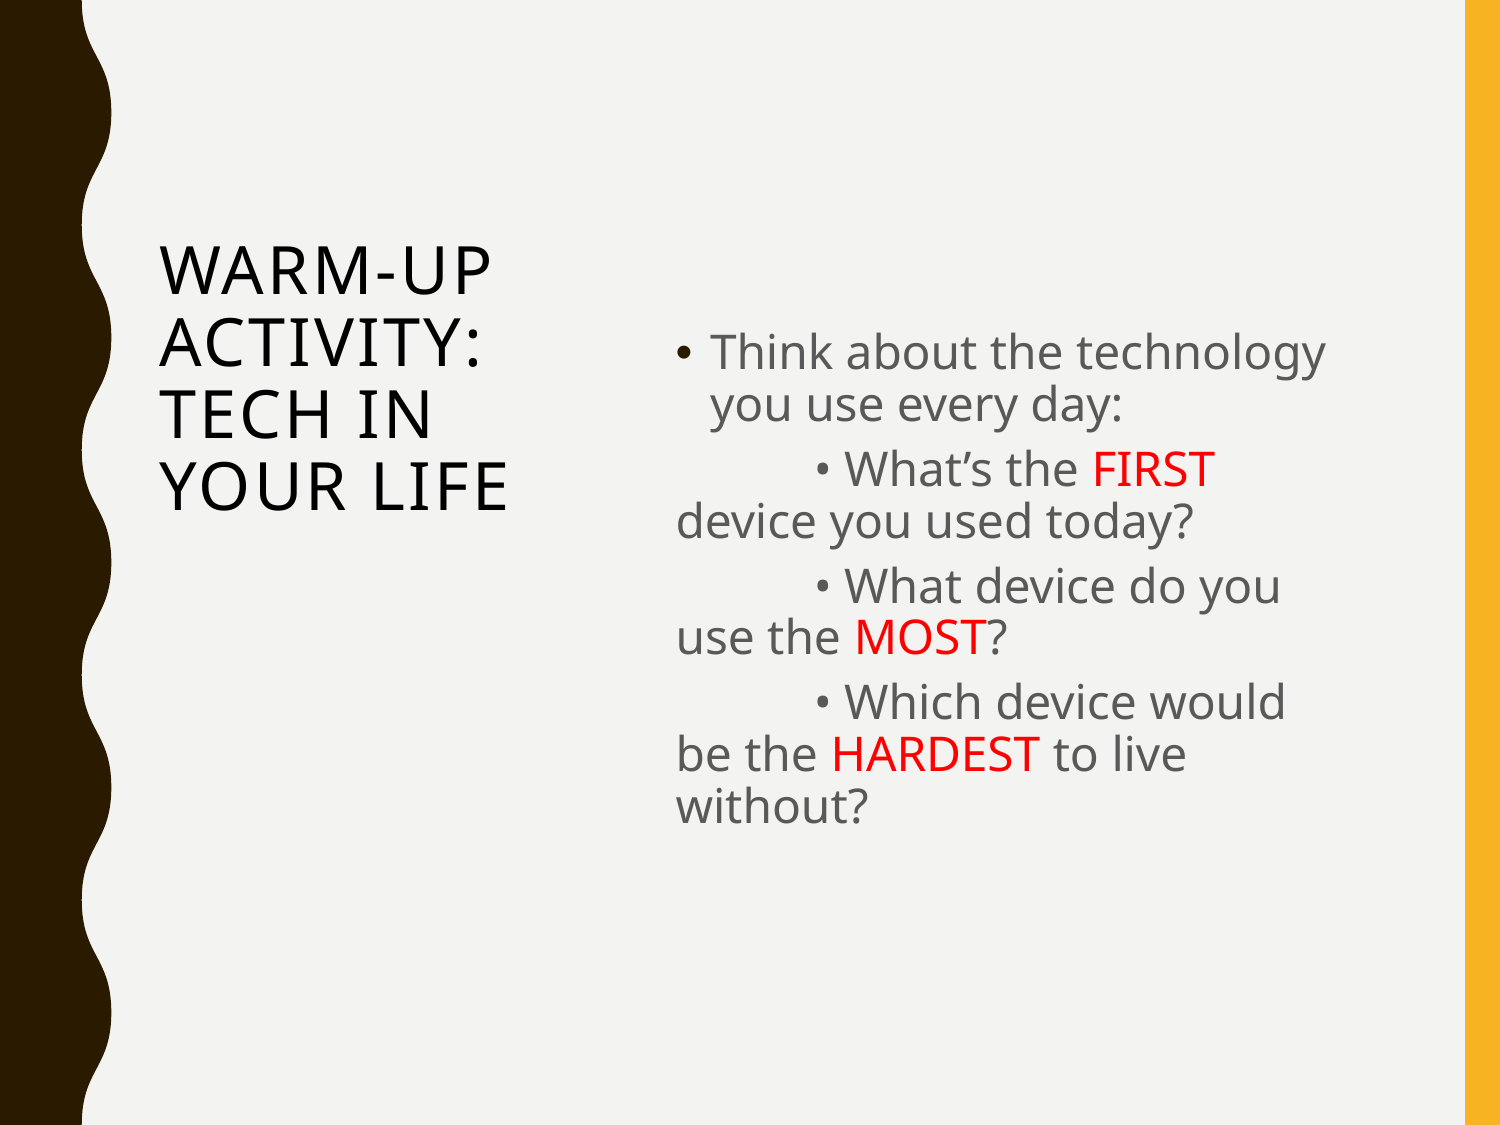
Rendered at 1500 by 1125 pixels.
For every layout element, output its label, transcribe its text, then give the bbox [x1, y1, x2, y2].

title Warm-Up Activity: Tech in Your Life [144, 229, 543, 896]
list Think about the technology you use every day: • What’s the FIRST device you used today? • What device do you use the MOST? • Which device would be the HARDEST to live without? [660, 250, 1342, 896]
